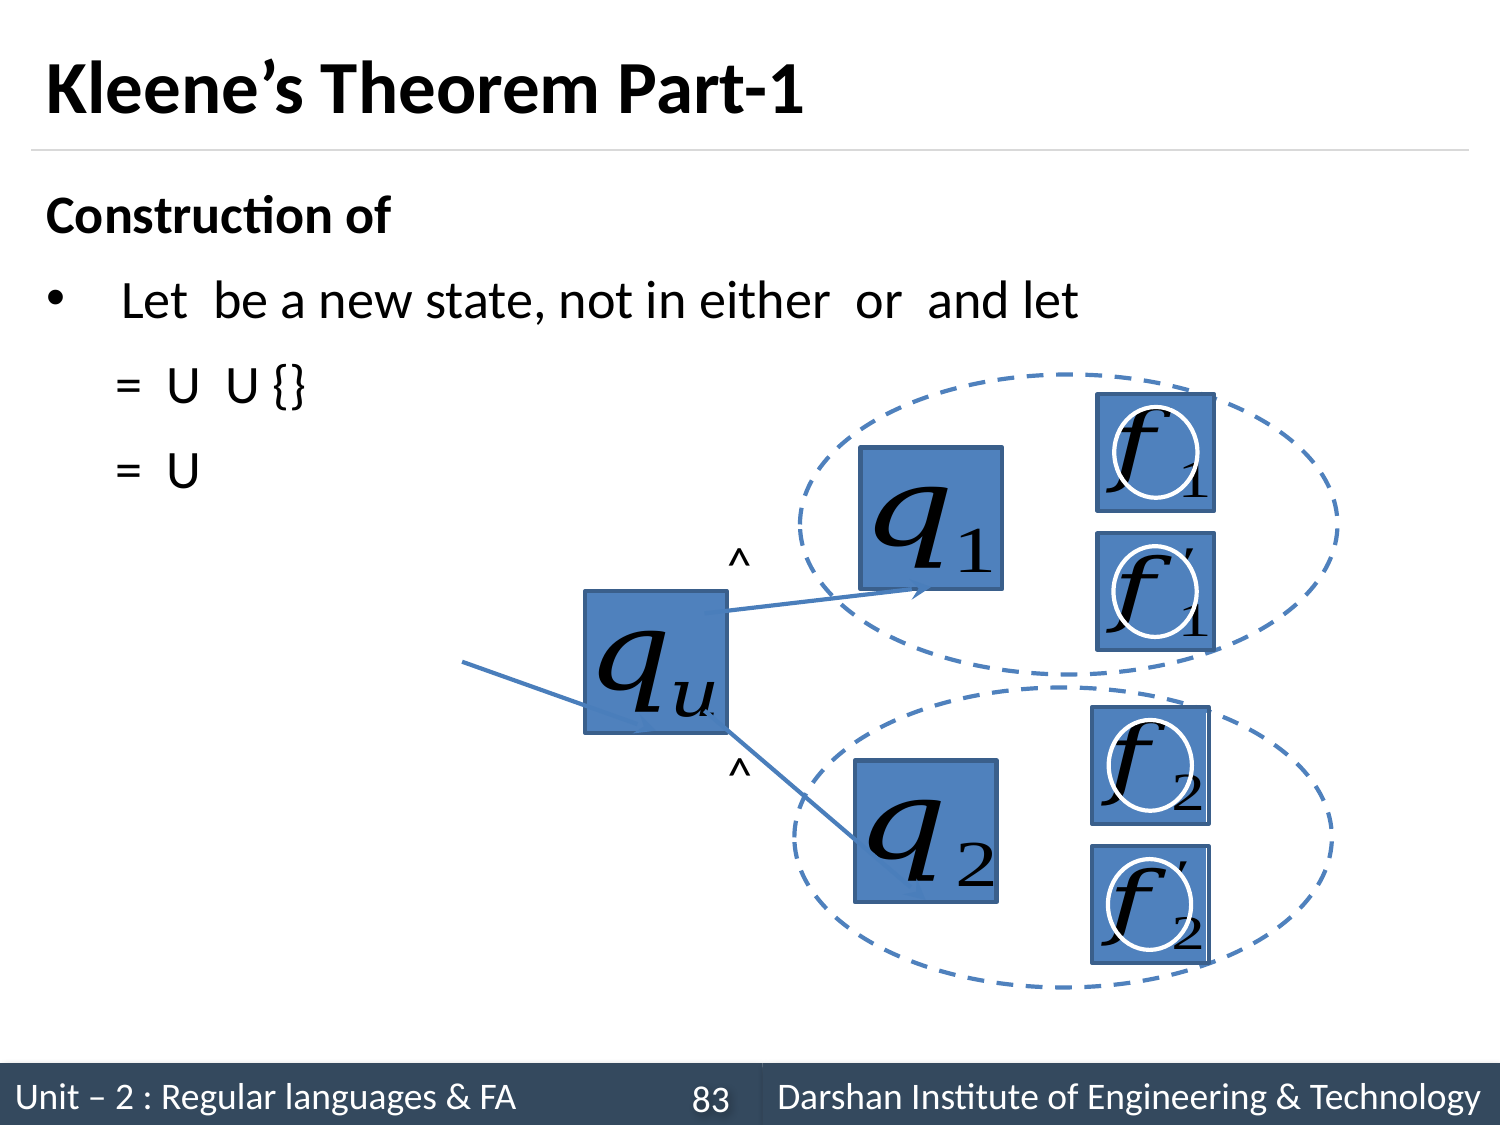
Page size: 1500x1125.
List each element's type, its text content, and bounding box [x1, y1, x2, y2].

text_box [704, 710, 858, 832]
text_box [1106, 717, 1195, 813]
text_box [792, 685, 1334, 990]
text_box [1111, 544, 1199, 640]
text_box [798, 372, 1340, 677]
text_box [1105, 856, 1194, 952]
text_box [1112, 404, 1200, 500]
title Kleene’s Theorem Part-1 [31, 17, 1469, 150]
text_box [704, 518, 863, 614]
